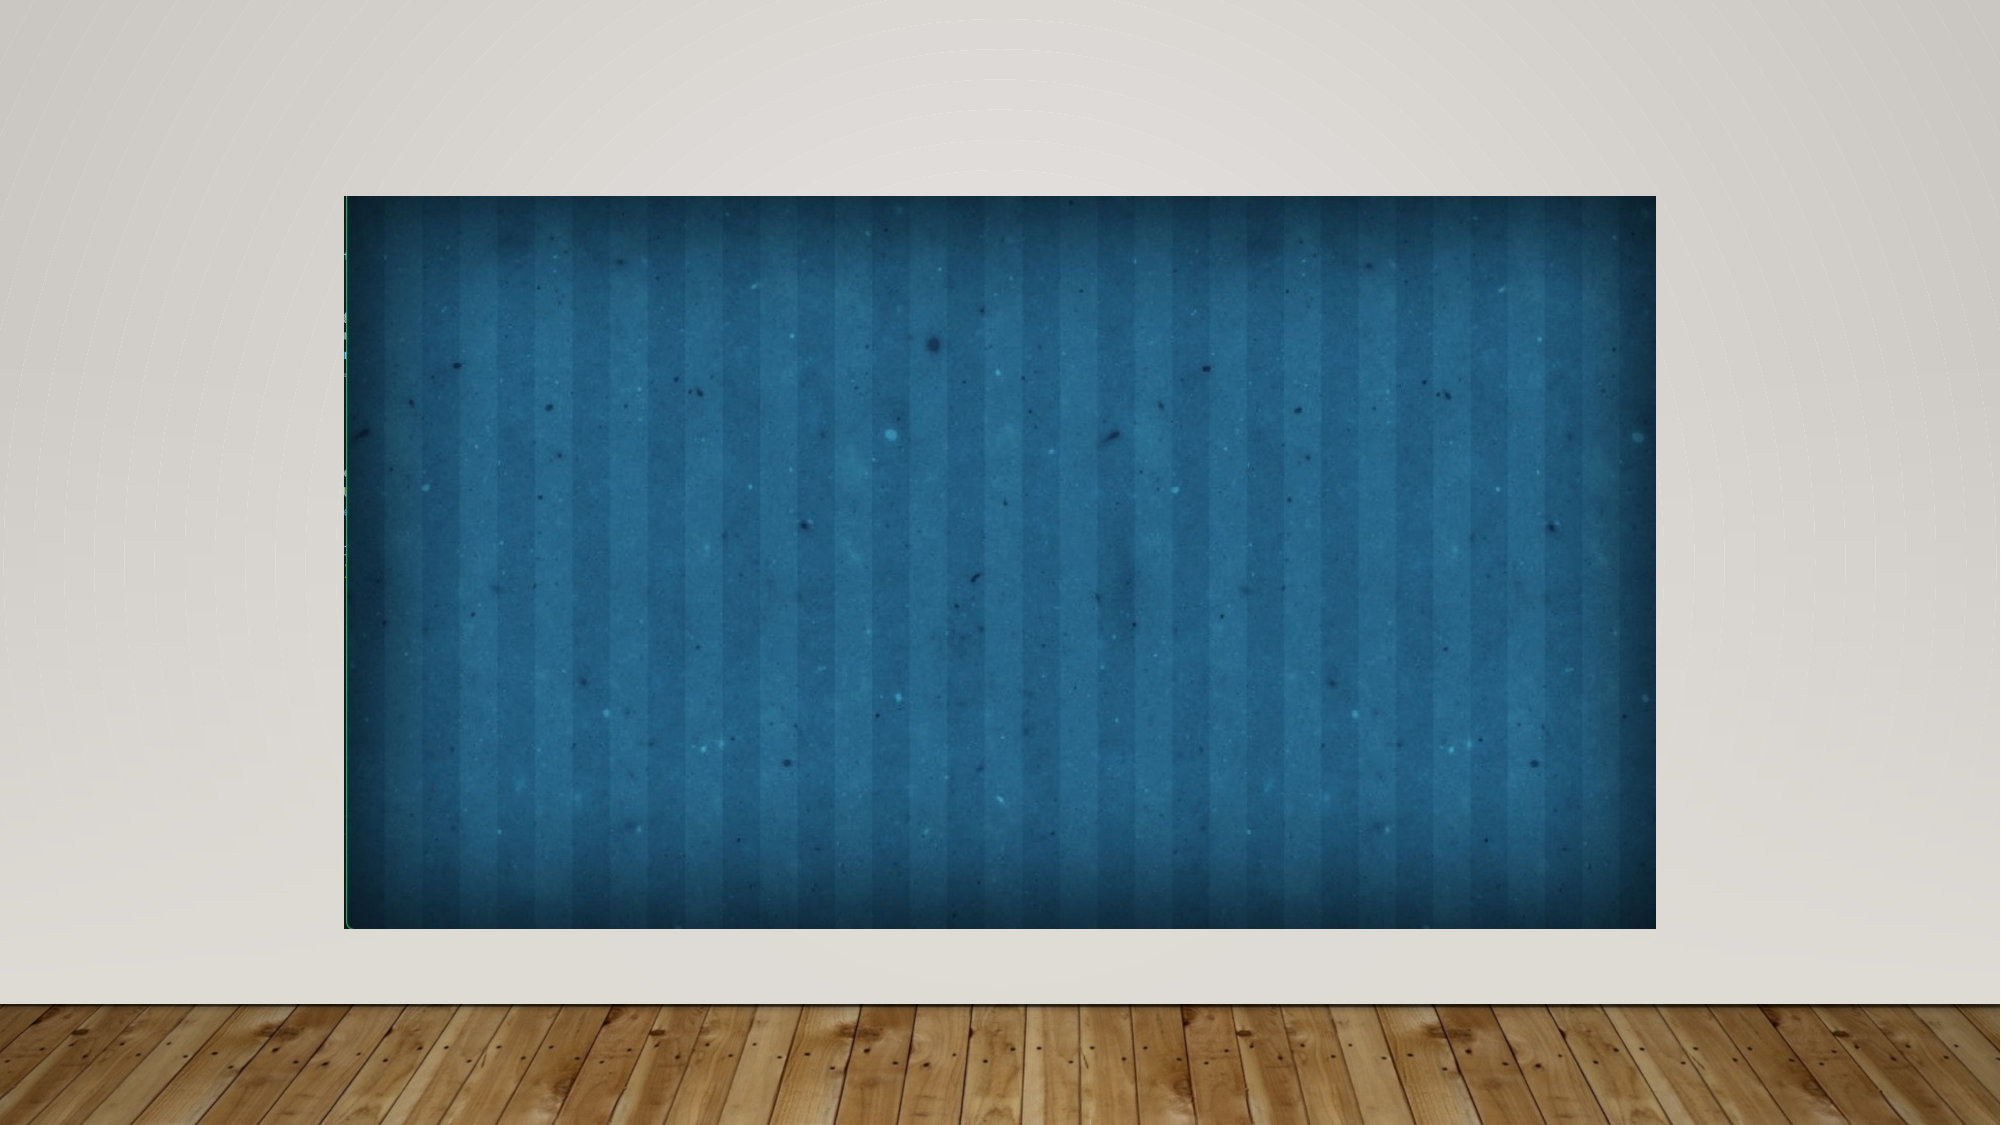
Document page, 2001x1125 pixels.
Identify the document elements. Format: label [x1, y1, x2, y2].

picture [0, 1004, 2000, 1125]
picture [344, 195, 1656, 930]
